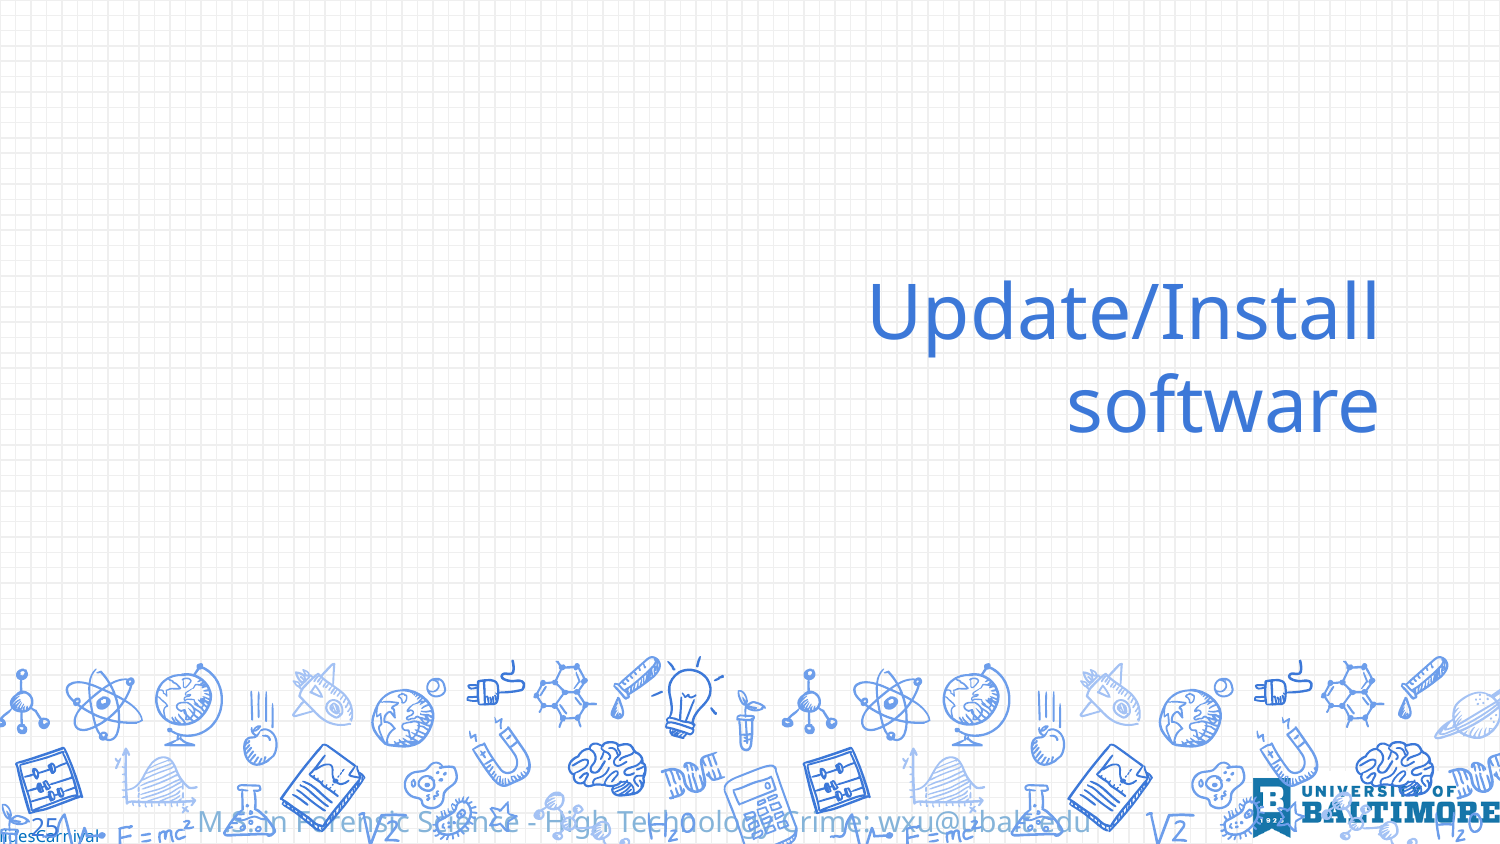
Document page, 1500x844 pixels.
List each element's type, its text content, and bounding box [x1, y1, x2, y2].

picture [1253, 771, 1500, 844]
picture [1363, 771, 1393, 785]
picture [1471, 771, 1479, 786]
picture [1481, 771, 1489, 788]
picture [1342, 796, 1349, 806]
picture [1423, 777, 1429, 784]
picture [1394, 771, 1431, 791]
picture [1479, 779, 1483, 790]
slide_number 25 [0, 796, 91, 844]
picture [1388, 823, 1396, 835]
picture [1382, 771, 1399, 783]
title Update/Install software [526, 272, 1397, 463]
picture [1282, 807, 1299, 827]
picture [1354, 819, 1361, 827]
picture [1253, 804, 1257, 821]
picture [1283, 771, 1308, 783]
